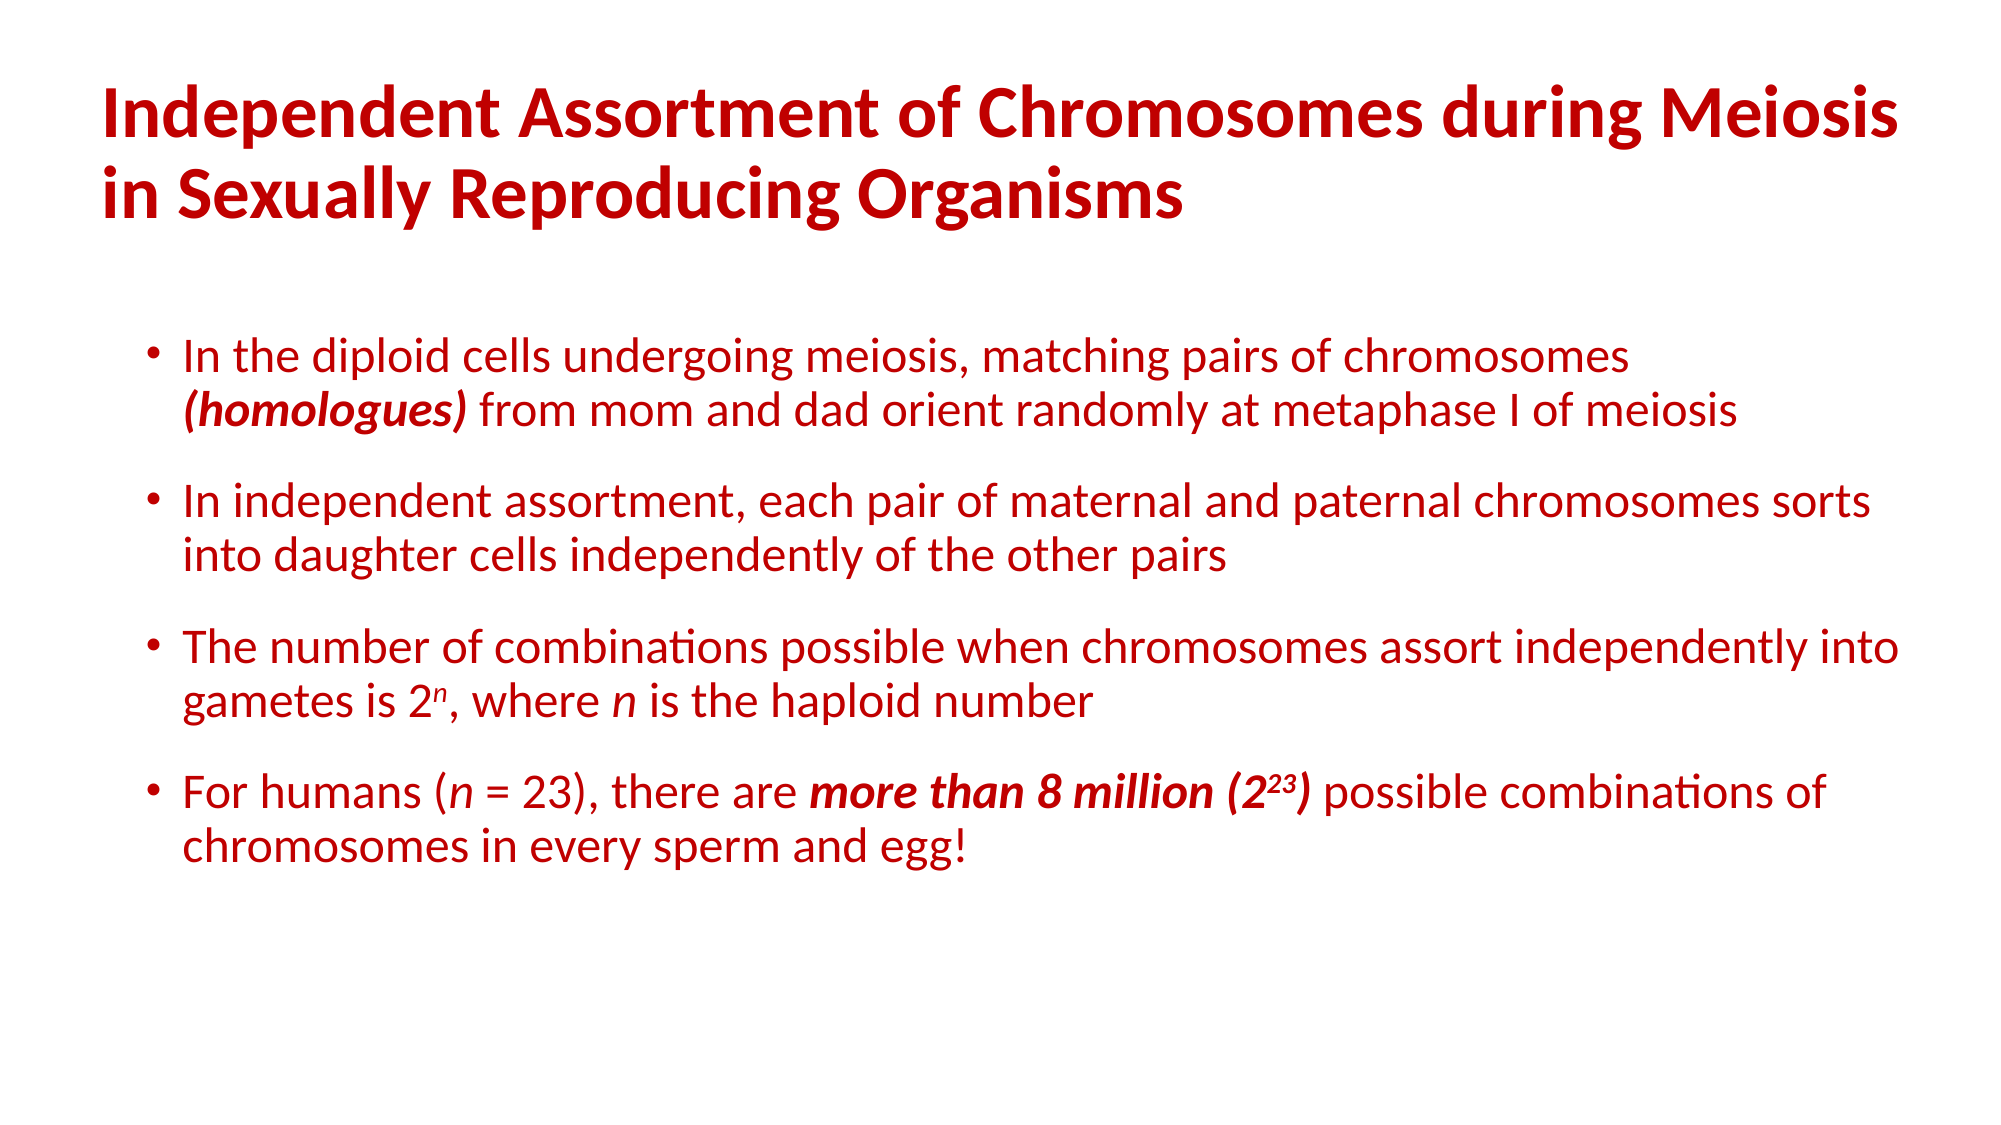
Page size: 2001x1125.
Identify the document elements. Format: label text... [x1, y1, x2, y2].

list In the diploid cells undergoing meiosis, matching pairs of chromosomes (homologues) from mom and dad orient randomly at metaphase I of meiosis In independent assortment, each pair of maternal and paternal chromosomes sorts into daughter cells independently of the other pairs The number of combinations possible when chromosomes assort independently into gametes is 2n, where n is the haploid number For humans (n = 23), there are more than 8 million (223) possible combinations of chromosomes in every sperm and egg! [129, 321, 1935, 1050]
title Independent Assortment of Chromosomes during Meiosis in Sexually Reproducing Organisms [86, 34, 1959, 274]
